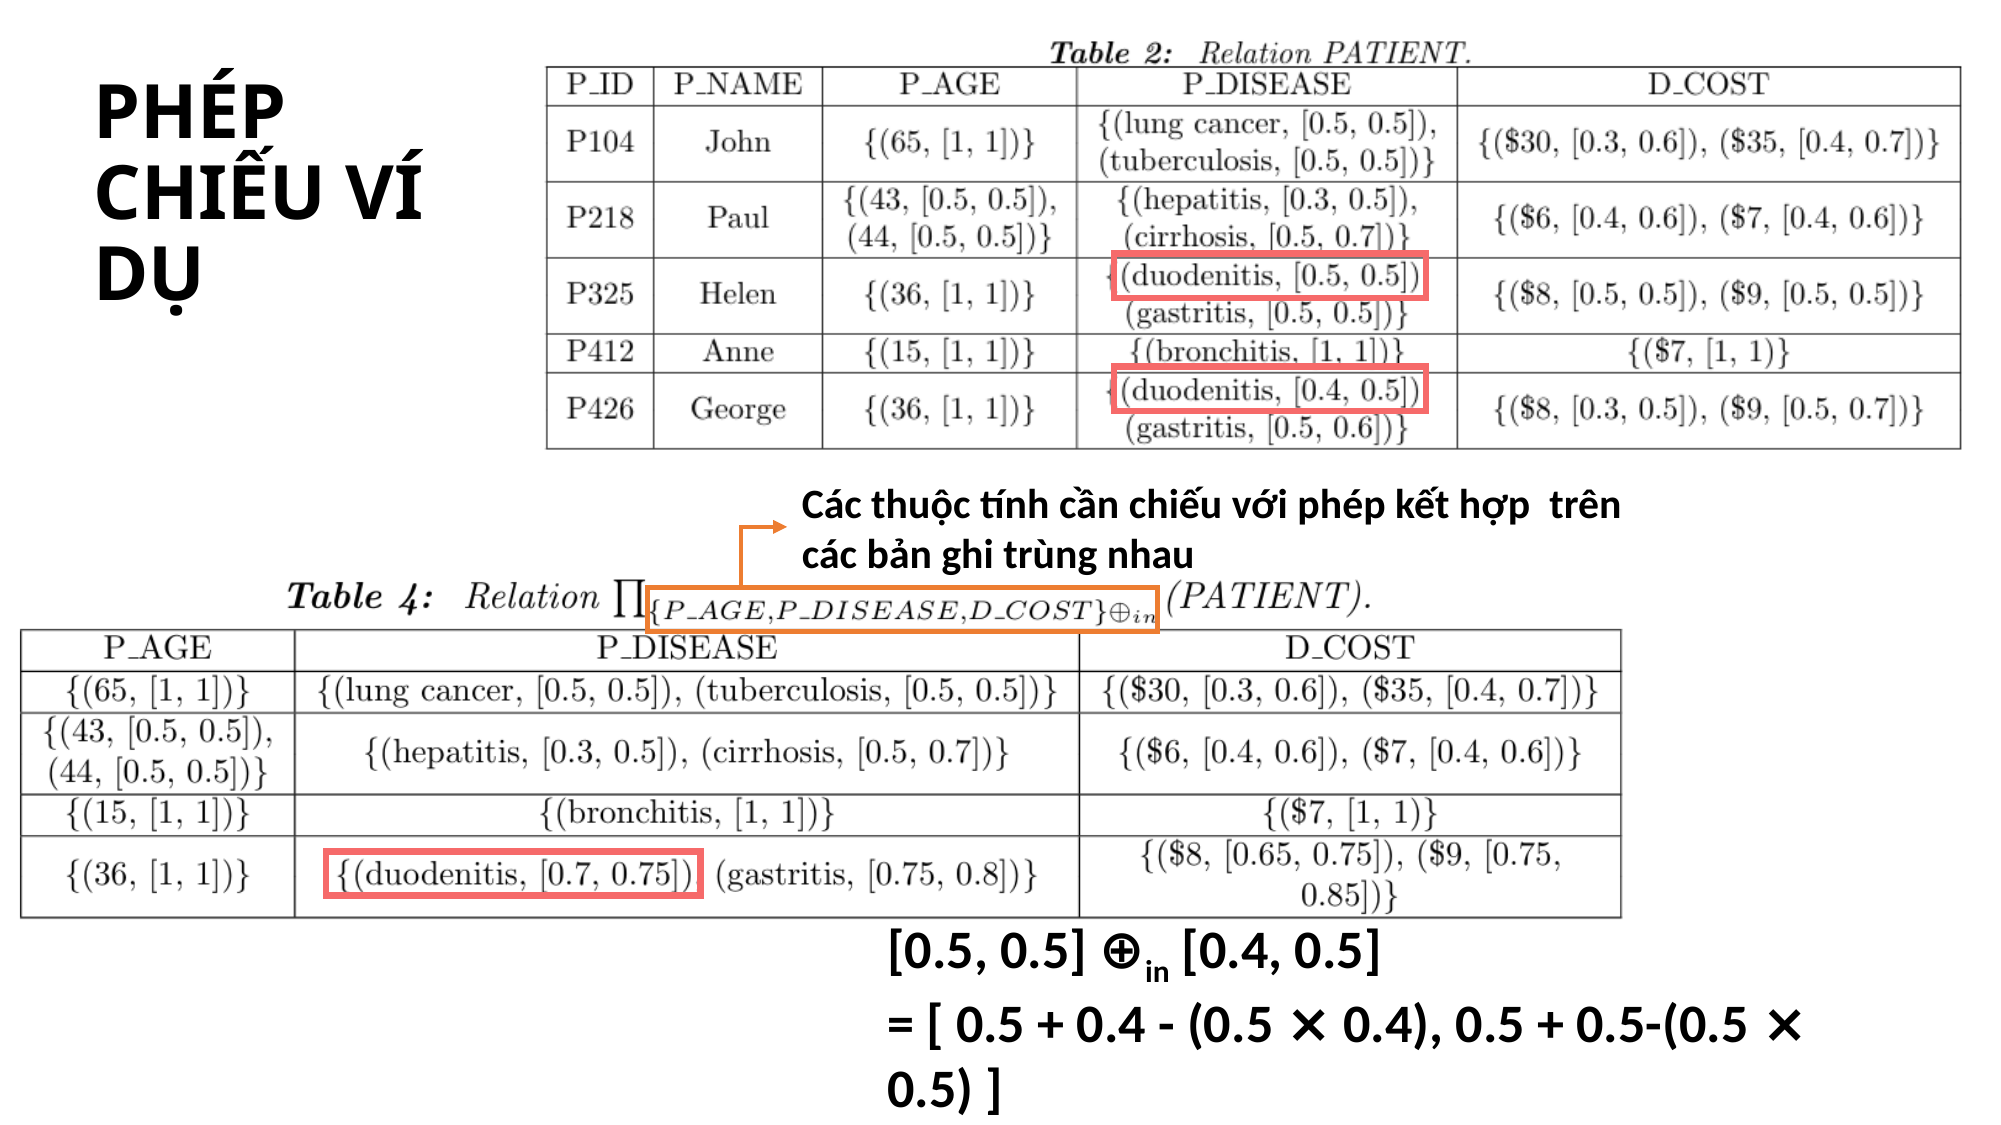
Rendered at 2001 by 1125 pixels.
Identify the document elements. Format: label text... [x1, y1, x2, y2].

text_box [695, 527, 788, 588]
picture [14, 576, 1635, 929]
picture [534, 37, 1974, 453]
text_box PHÉP CHIẾU VÍ DỤ [78, 98, 477, 292]
text_box [0.5, 0.5] ⊕in [0.4, 0.5] = [ 0.5 + 0.4 - (0.5 ⨯ 0.4), 0.5 + 0.5-(0.5 ⨯ 0.5) ] = [ 0.7, 0.75 ] [872, 907, 1948, 1125]
text_box Các thuộc tính cần chiếu với phép kết hợp trên các bản ghi trùng nhau [787, 469, 1693, 585]
